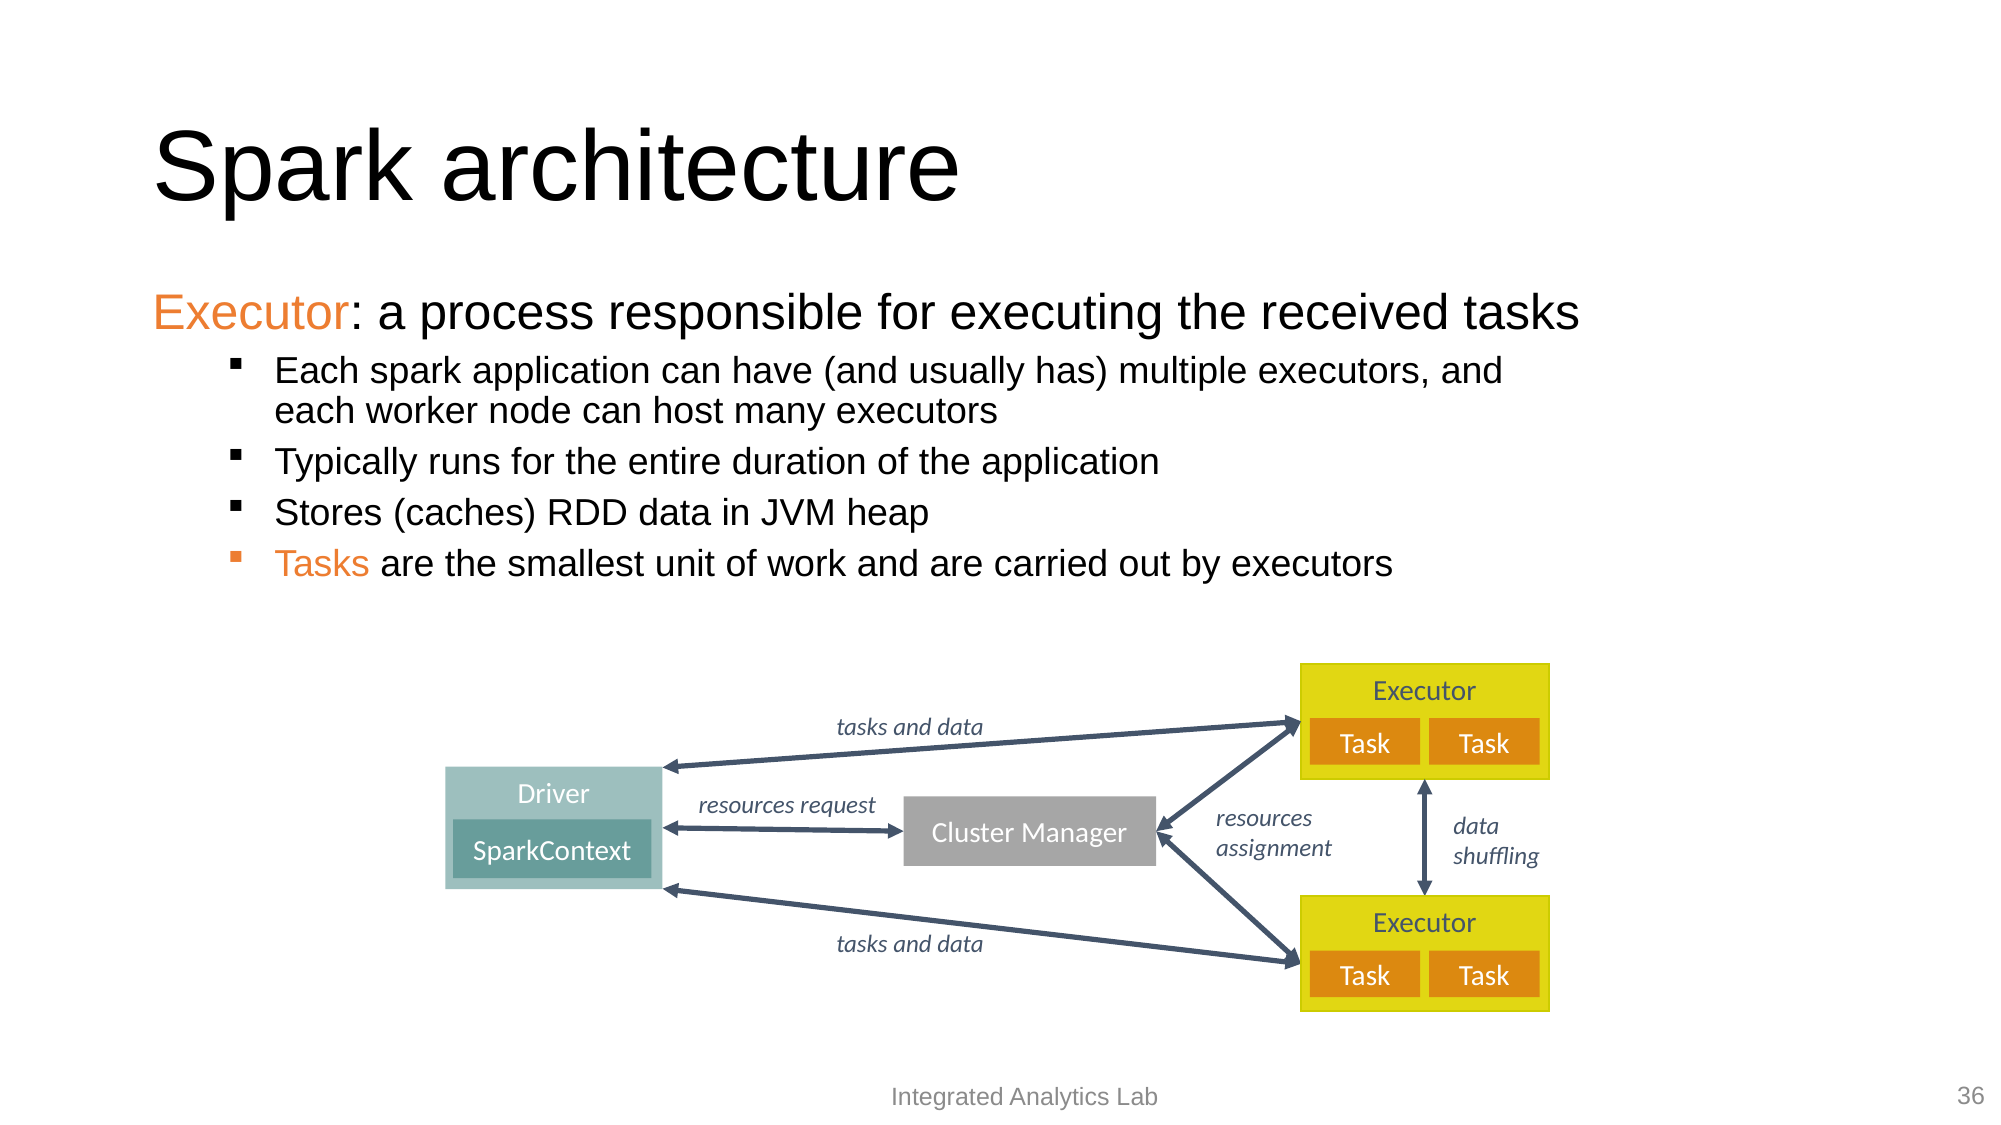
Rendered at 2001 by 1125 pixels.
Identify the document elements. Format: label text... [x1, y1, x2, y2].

list Executor: a process responsible for executing the received tasks Each spark application can have (and usually has) multiple executors, and each worker node can host many executors Typically runs for the entire duration of the application Stores (caches) RDD data in JVM heap Tasks are the smallest unit of work and are carried out by executors [137, 278, 1863, 993]
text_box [445, 663, 1557, 1012]
slide_number 36 [1550, 1065, 2000, 1125]
title Spark architecture [137, 59, 1863, 278]
